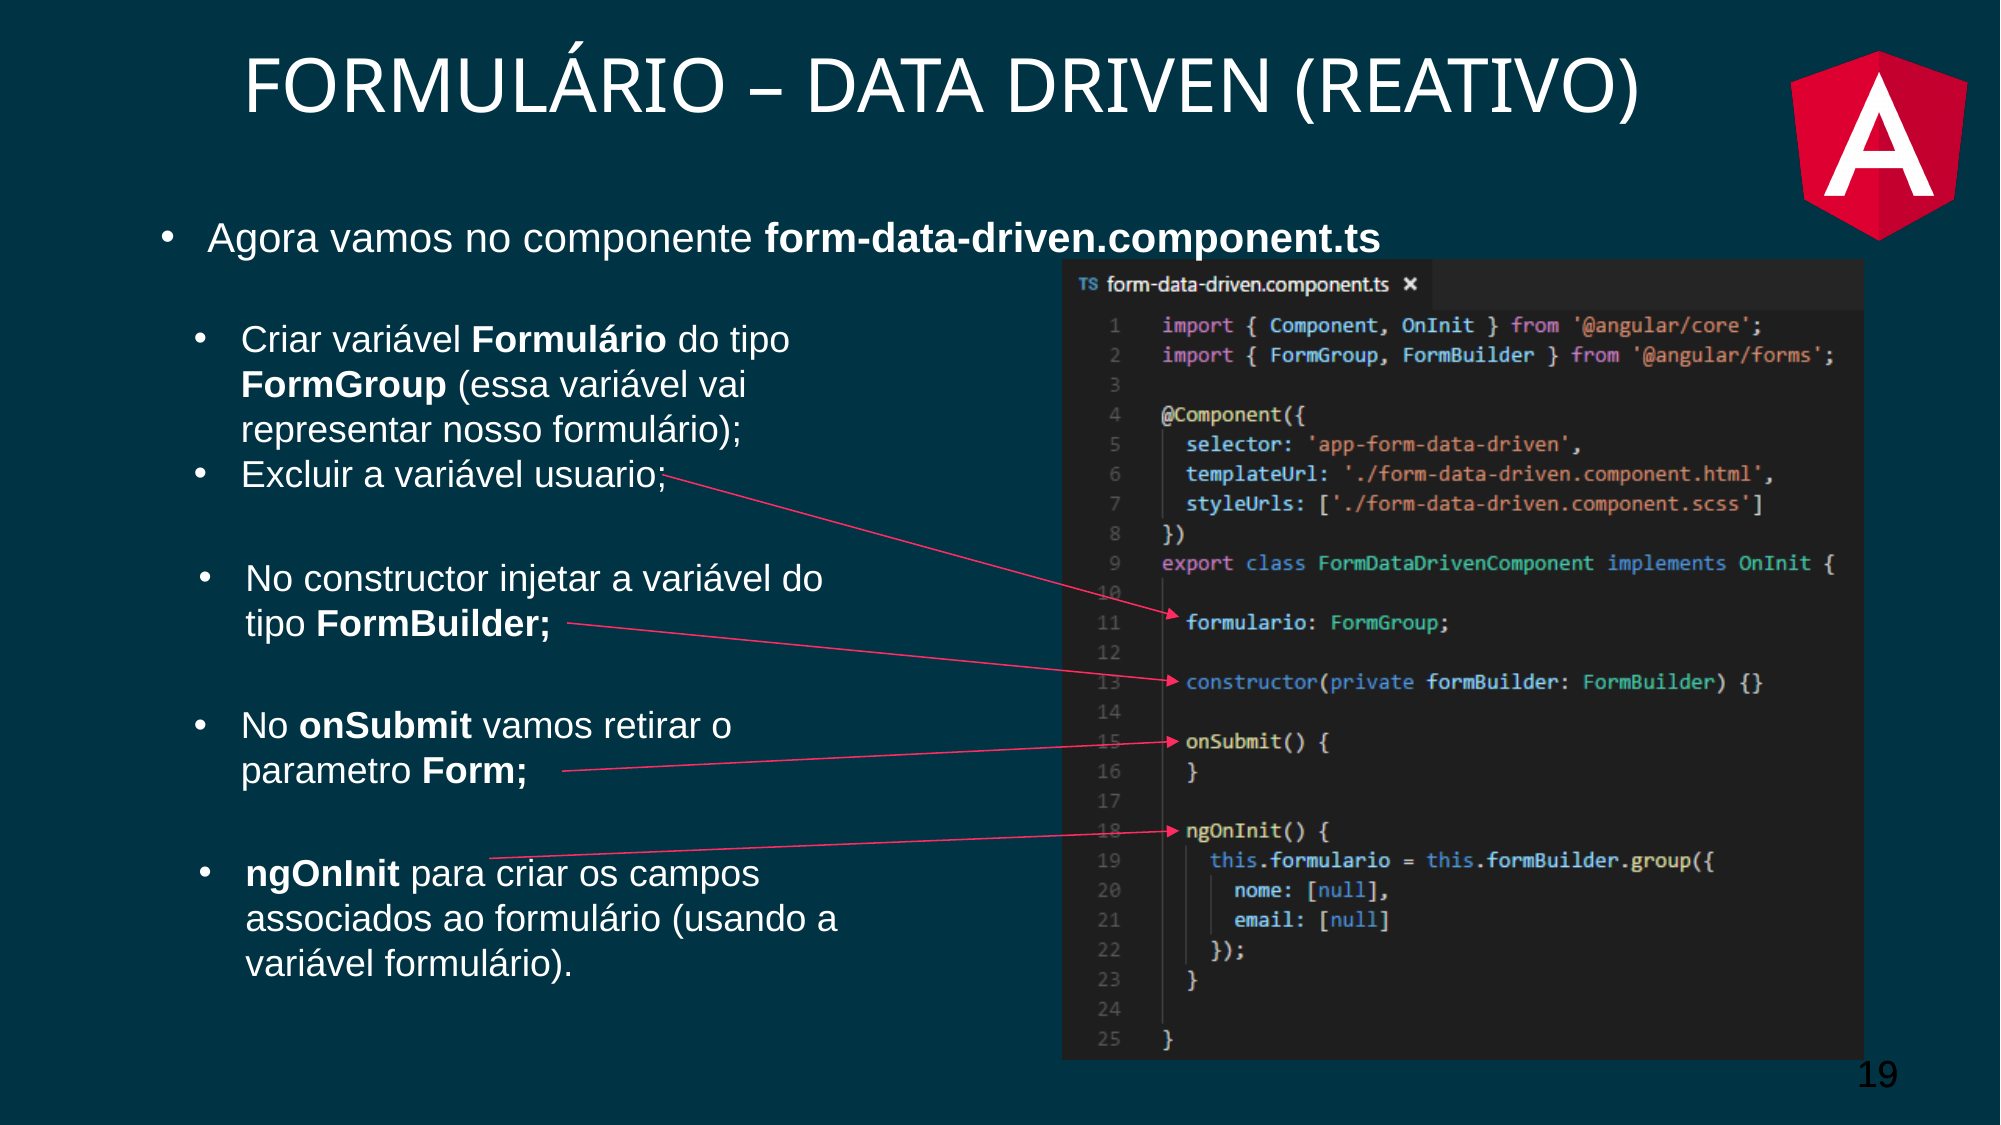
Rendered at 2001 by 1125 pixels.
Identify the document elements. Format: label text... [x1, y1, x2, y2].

text_box Formulário – Data Driven (Reativo) [157, 47, 1727, 160]
picture [573, 42, 582, 47]
text_box Criar variável Formulário do tipo FormGroup (essa variável vai representar nosso formulário); Excluir a variável usuario; [179, 307, 894, 503]
picture [1791, 52, 1967, 240]
picture [1063, 259, 1863, 1059]
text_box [561, 741, 1180, 772]
text_box Agora vamos no componente form-data-driven.component.ts [145, 178, 1755, 269]
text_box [488, 830, 1180, 859]
text_box ngOnInit para criar os campos associados ao formulário (usando a variável formulário). [183, 841, 898, 992]
text_box No constructor injetar a variável do tipo FormBuilder; [183, 546, 657, 652]
text_box No onSubmit vamos retirar o parametro Form; [179, 694, 894, 799]
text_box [566, 622, 1180, 682]
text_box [662, 474, 1180, 618]
text_box 19 [1842, 1042, 1924, 1103]
